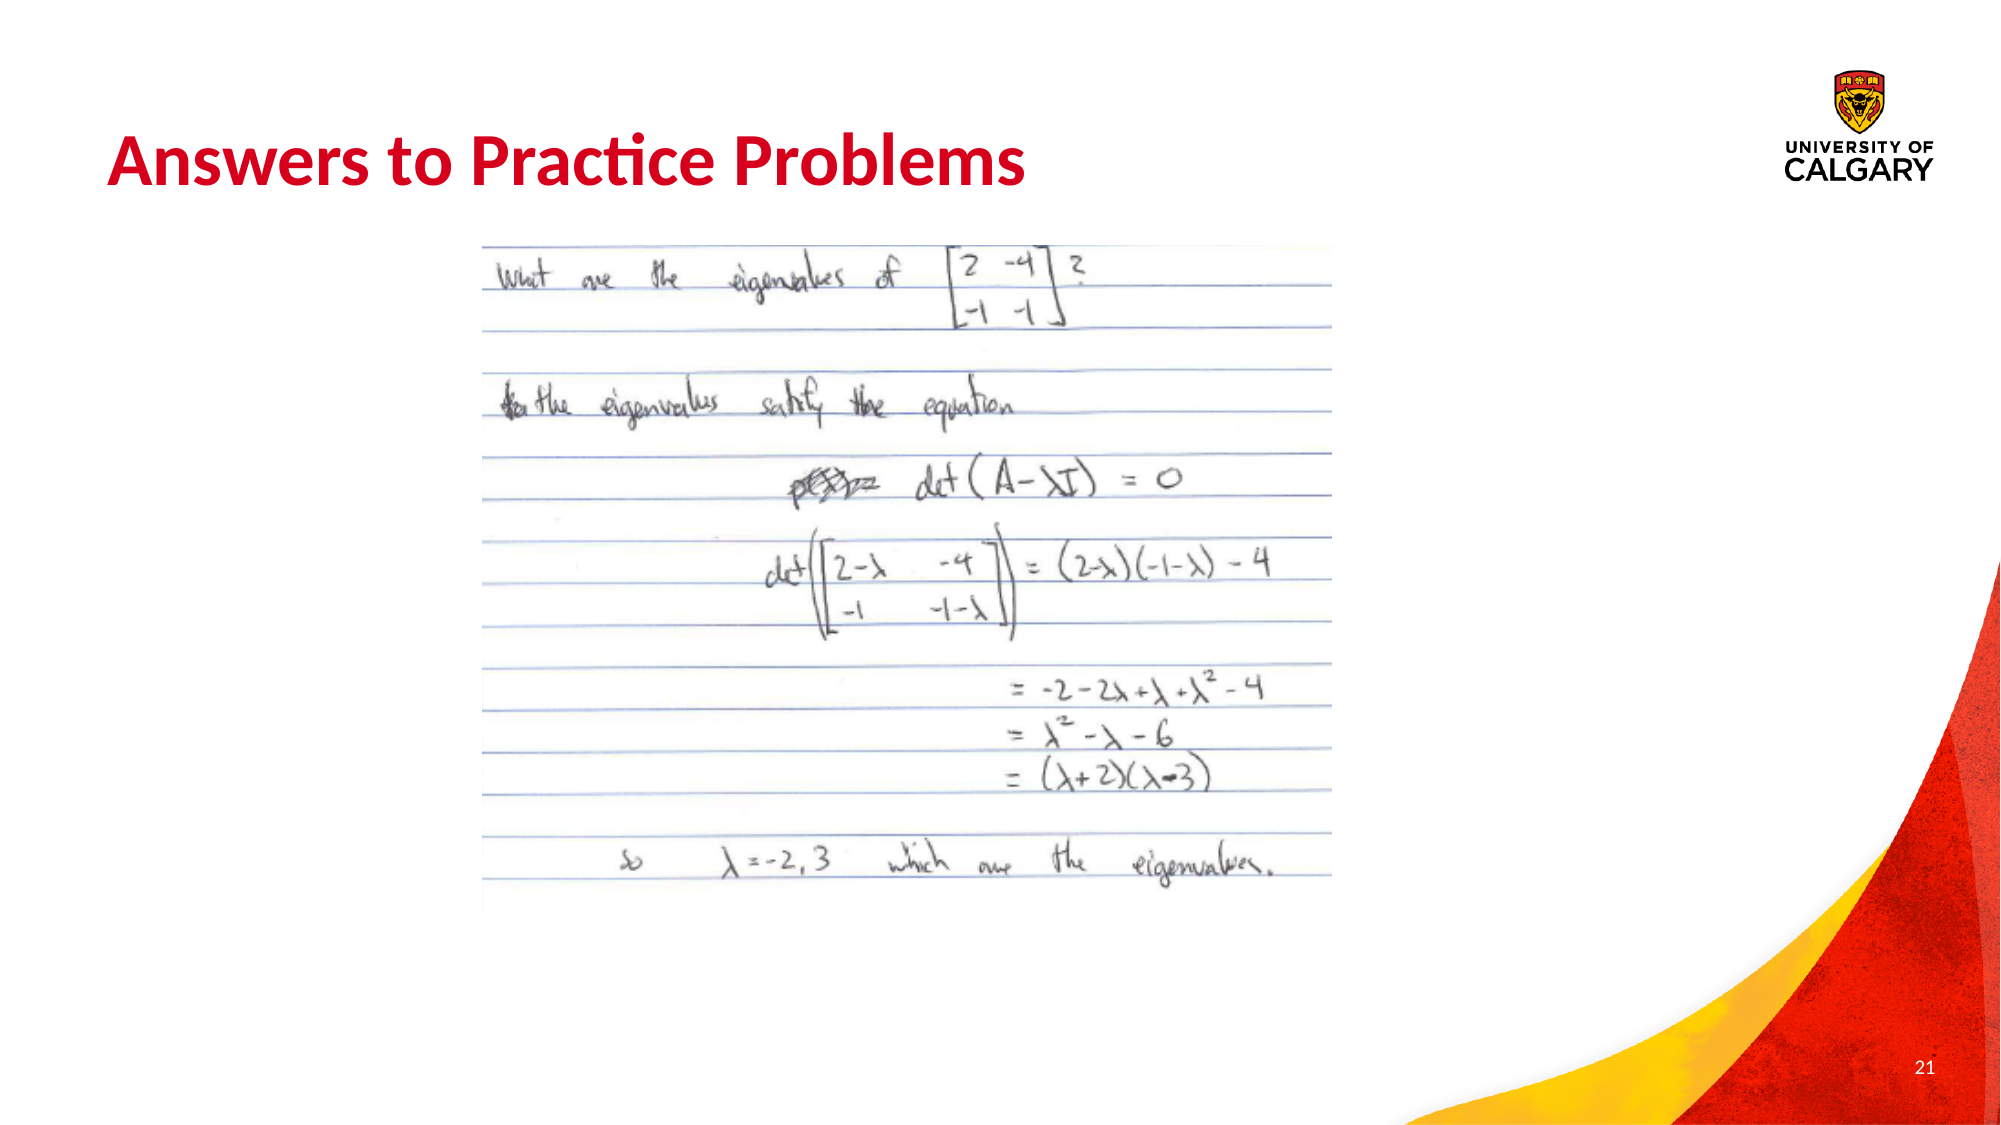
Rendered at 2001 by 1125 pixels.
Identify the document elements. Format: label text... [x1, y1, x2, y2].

slide_number 21 [1500, 1046, 1951, 1107]
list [481, 245, 1332, 913]
picture [0, 0, 2001, 1125]
title Answers to Practice Problems [92, 76, 1688, 246]
